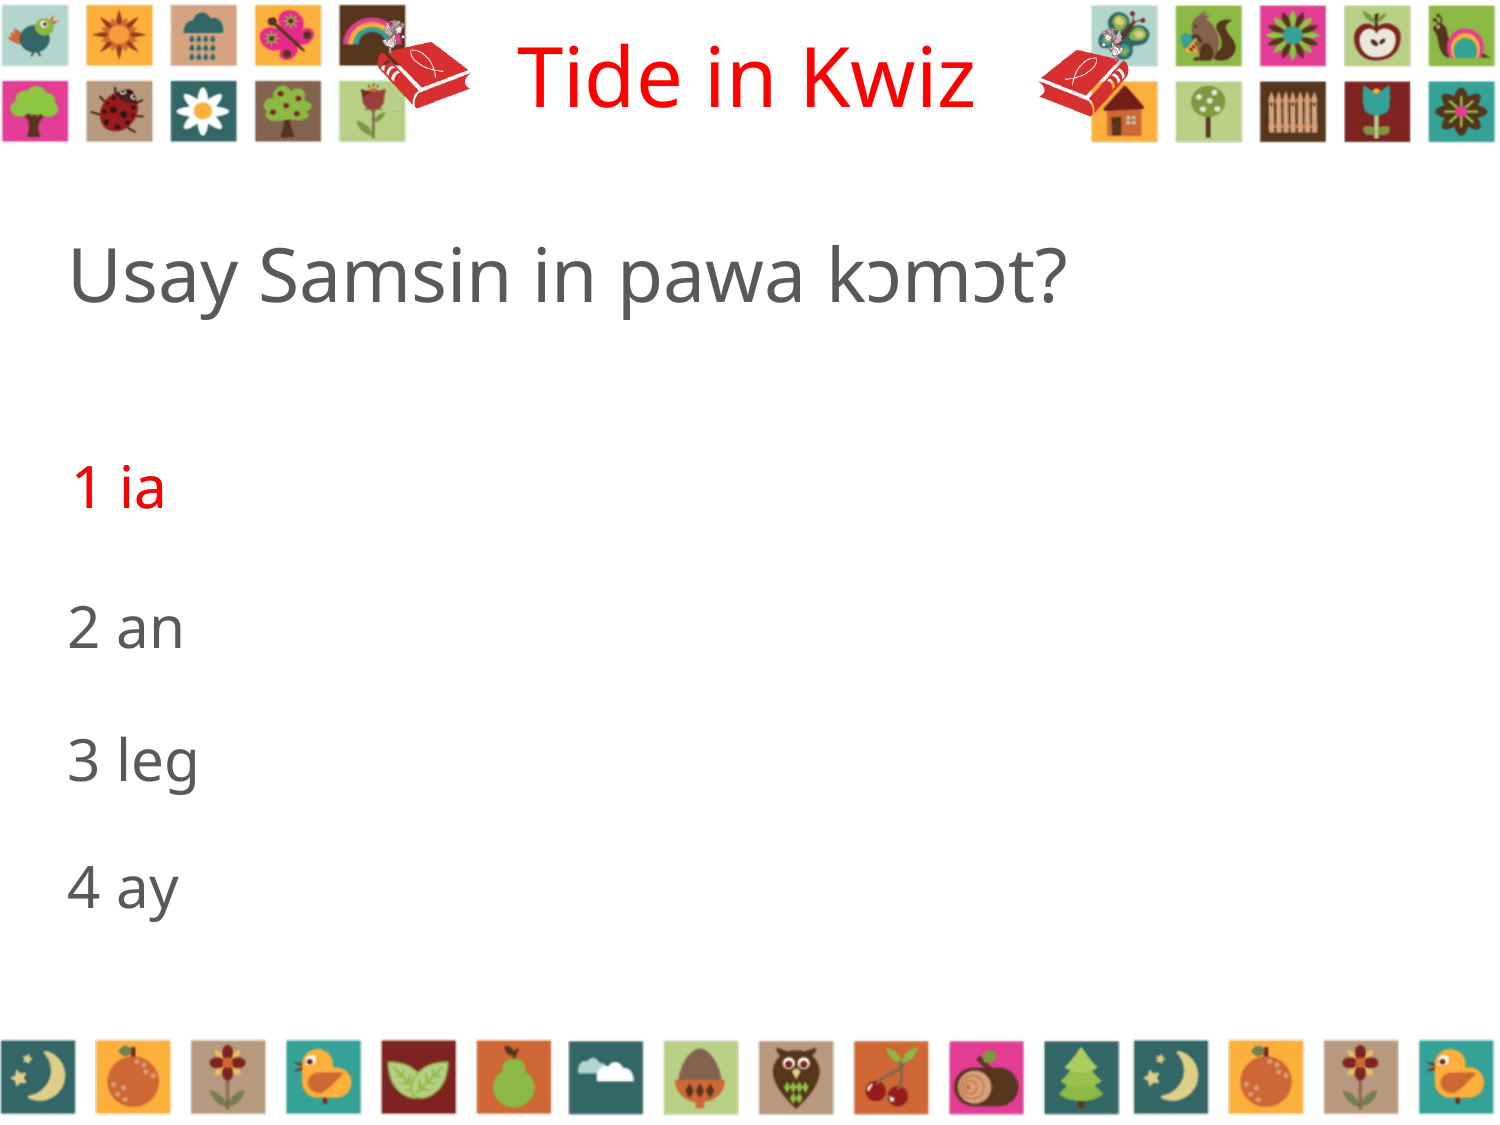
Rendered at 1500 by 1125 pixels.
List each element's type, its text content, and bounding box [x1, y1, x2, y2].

picture [1007, 3, 1500, 150]
picture [0, 3, 503, 150]
text_box Usay Samsin in pawa kɔmɔt? [53, 219, 1436, 325]
text_box 1 ia [56, 442, 1486, 528]
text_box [0, 1028, 1500, 1118]
text_box Tide in Kwiz [425, 16, 1078, 131]
text_box 3 leg [53, 716, 1483, 801]
text_box 4 ay [53, 842, 1483, 928]
text_box 2 an [53, 582, 1436, 668]
